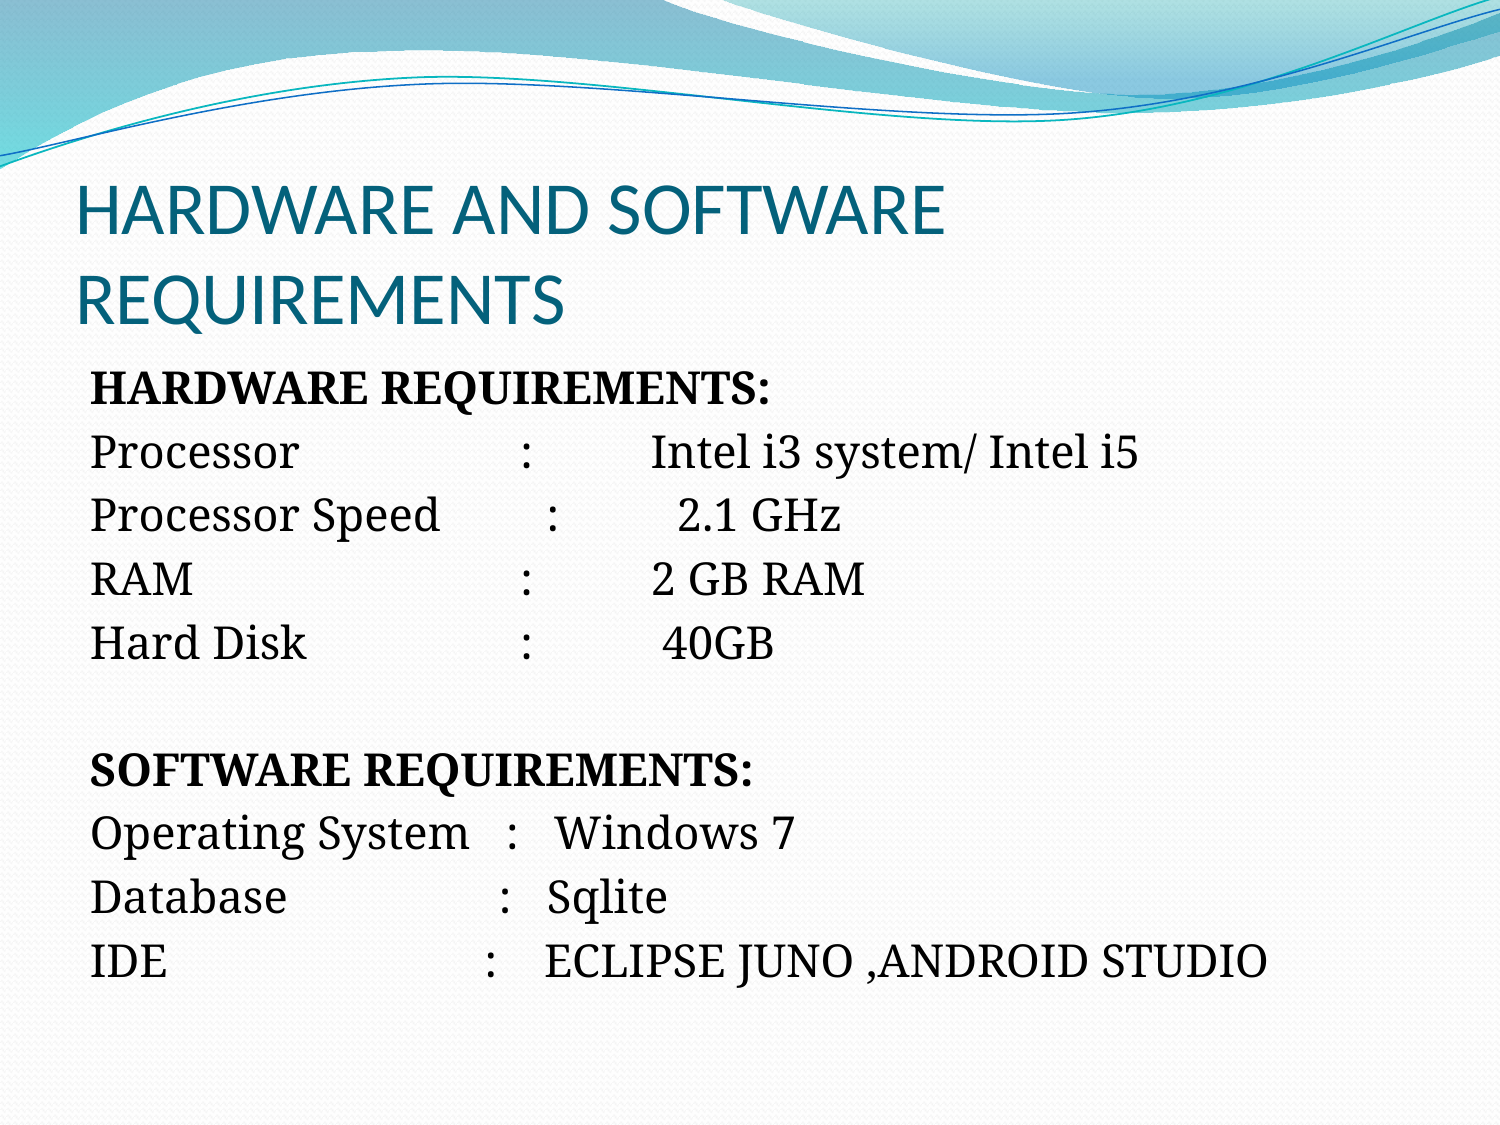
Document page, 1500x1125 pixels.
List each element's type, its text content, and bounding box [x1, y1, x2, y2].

title HARDWARE AND SOFTWARE REQUIREMENTS [75, 152, 1425, 340]
list HARDWARE REQUIREMENTS: Processor : Intel i3 system/ Intel i5 Processor Speed : 2.1 GHz RAM : 2 GB RAM Hard Disk : 40GB SOFTWARE REQUIREMENTS: Operating System : Windows 7 Database : Sqlite IDE : ECLIPSE JUNO ,ANDROID STUDIO [75, 351, 1465, 1038]
